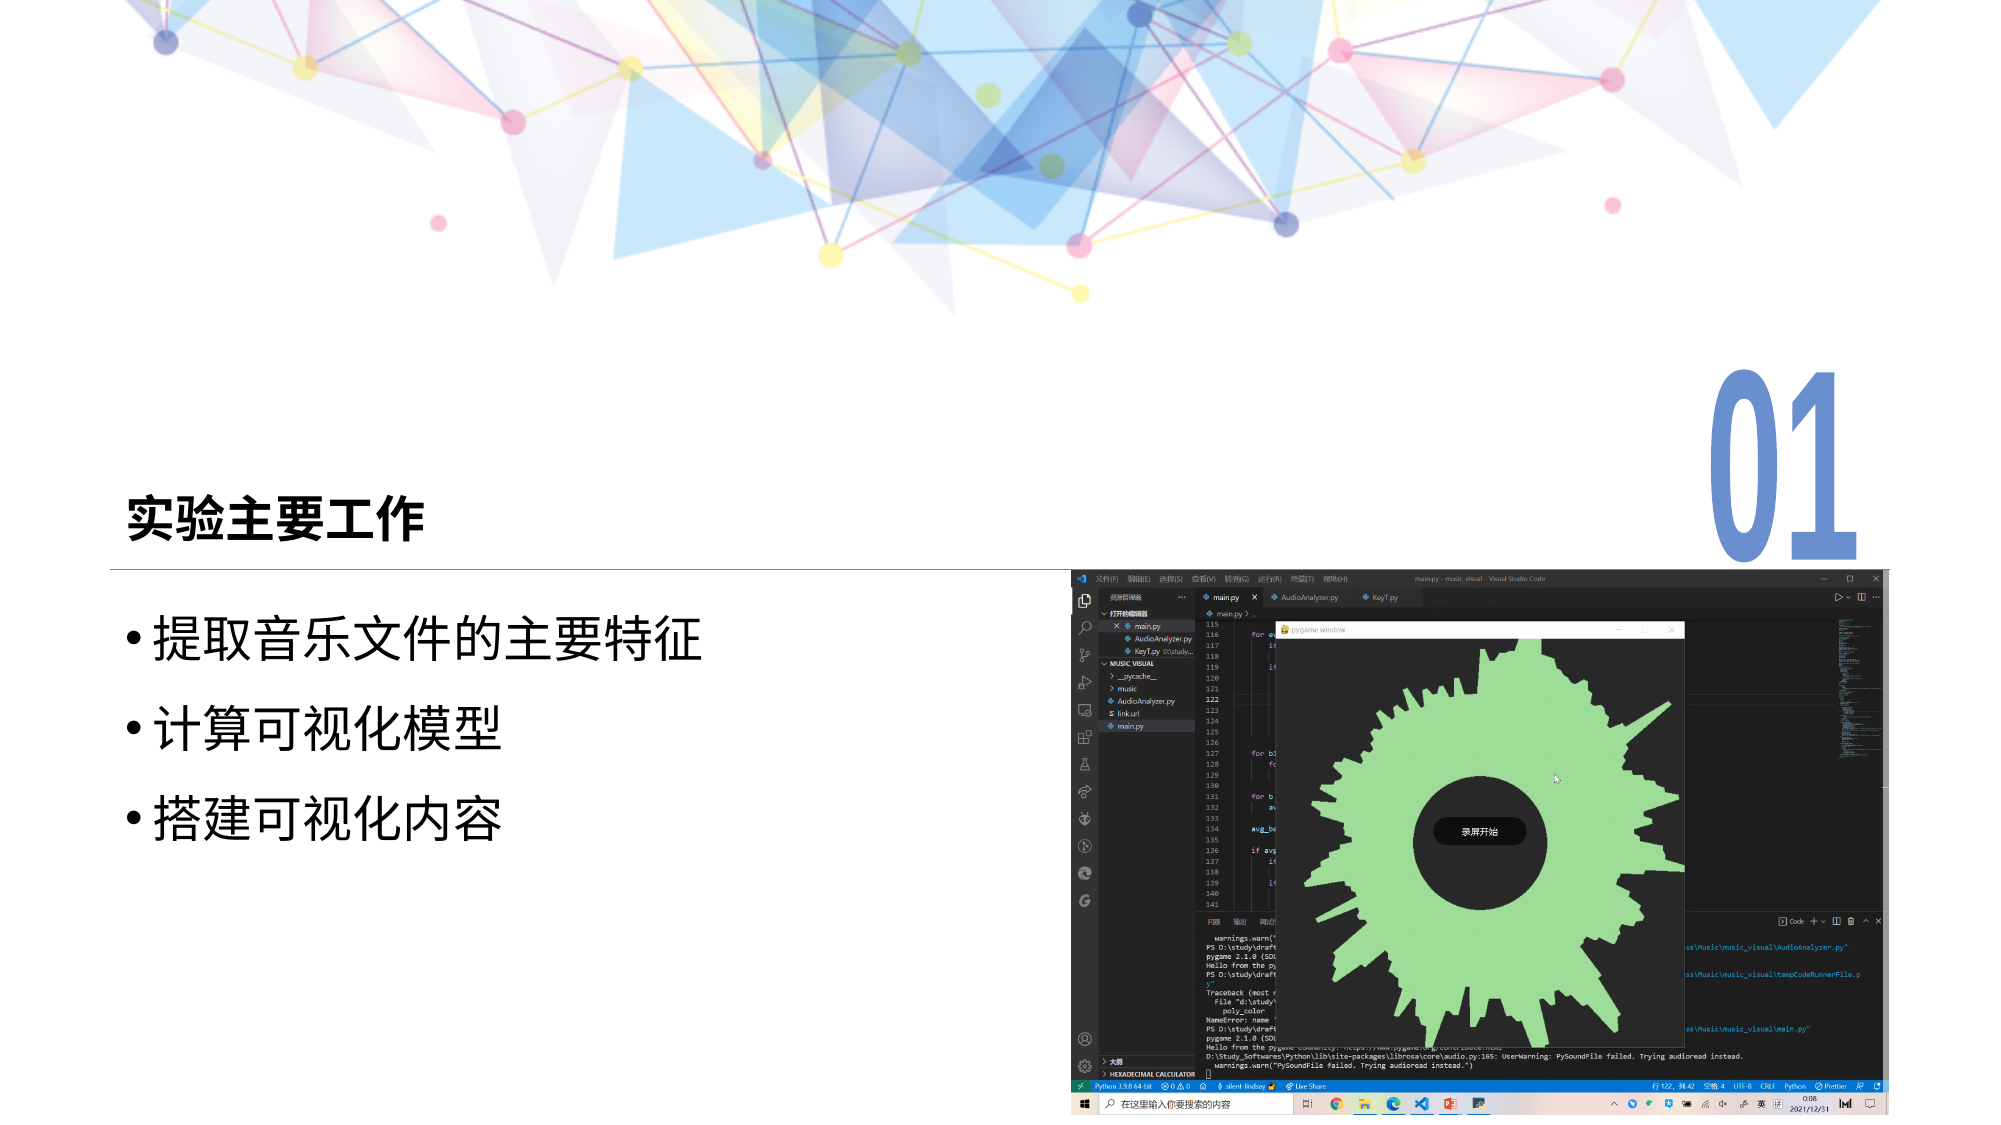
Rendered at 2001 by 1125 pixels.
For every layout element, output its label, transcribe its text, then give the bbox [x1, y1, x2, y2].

picture [7, 0, 1890, 442]
list 提取音乐文件的主要特征 计算可视化模型 搭建可视化内容 [109, 569, 1070, 782]
title 实验主要工作 [109, 480, 1890, 563]
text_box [1070, 569, 1890, 1116]
